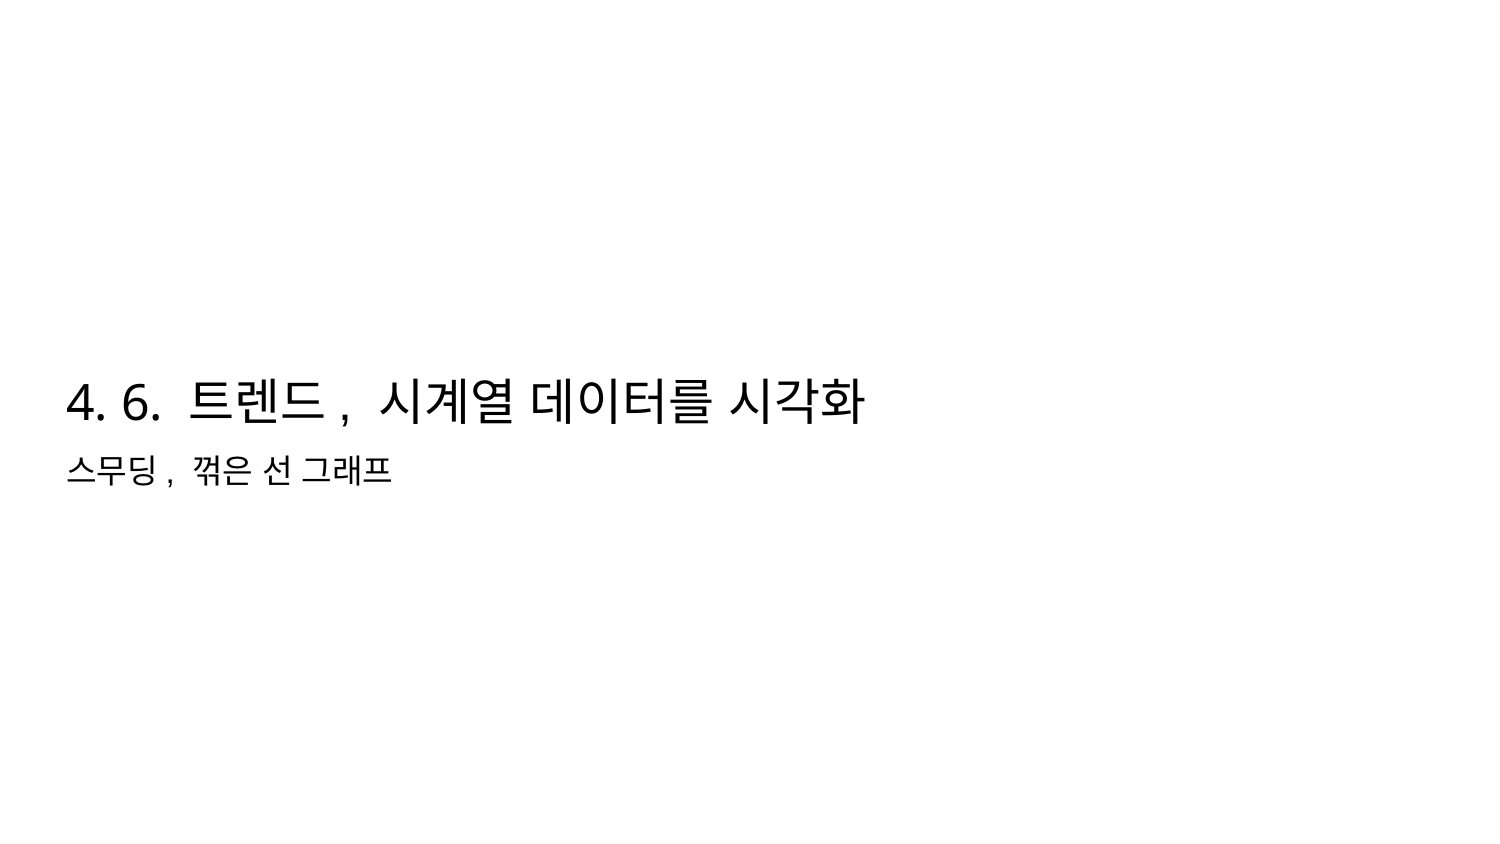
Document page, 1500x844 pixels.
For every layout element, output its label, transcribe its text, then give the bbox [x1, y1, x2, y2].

title 4. 6. 트렌드, 시계열 데이터를 시각화 스무딩, 꺾은 선 그래프 [51, 92, 1449, 738]
